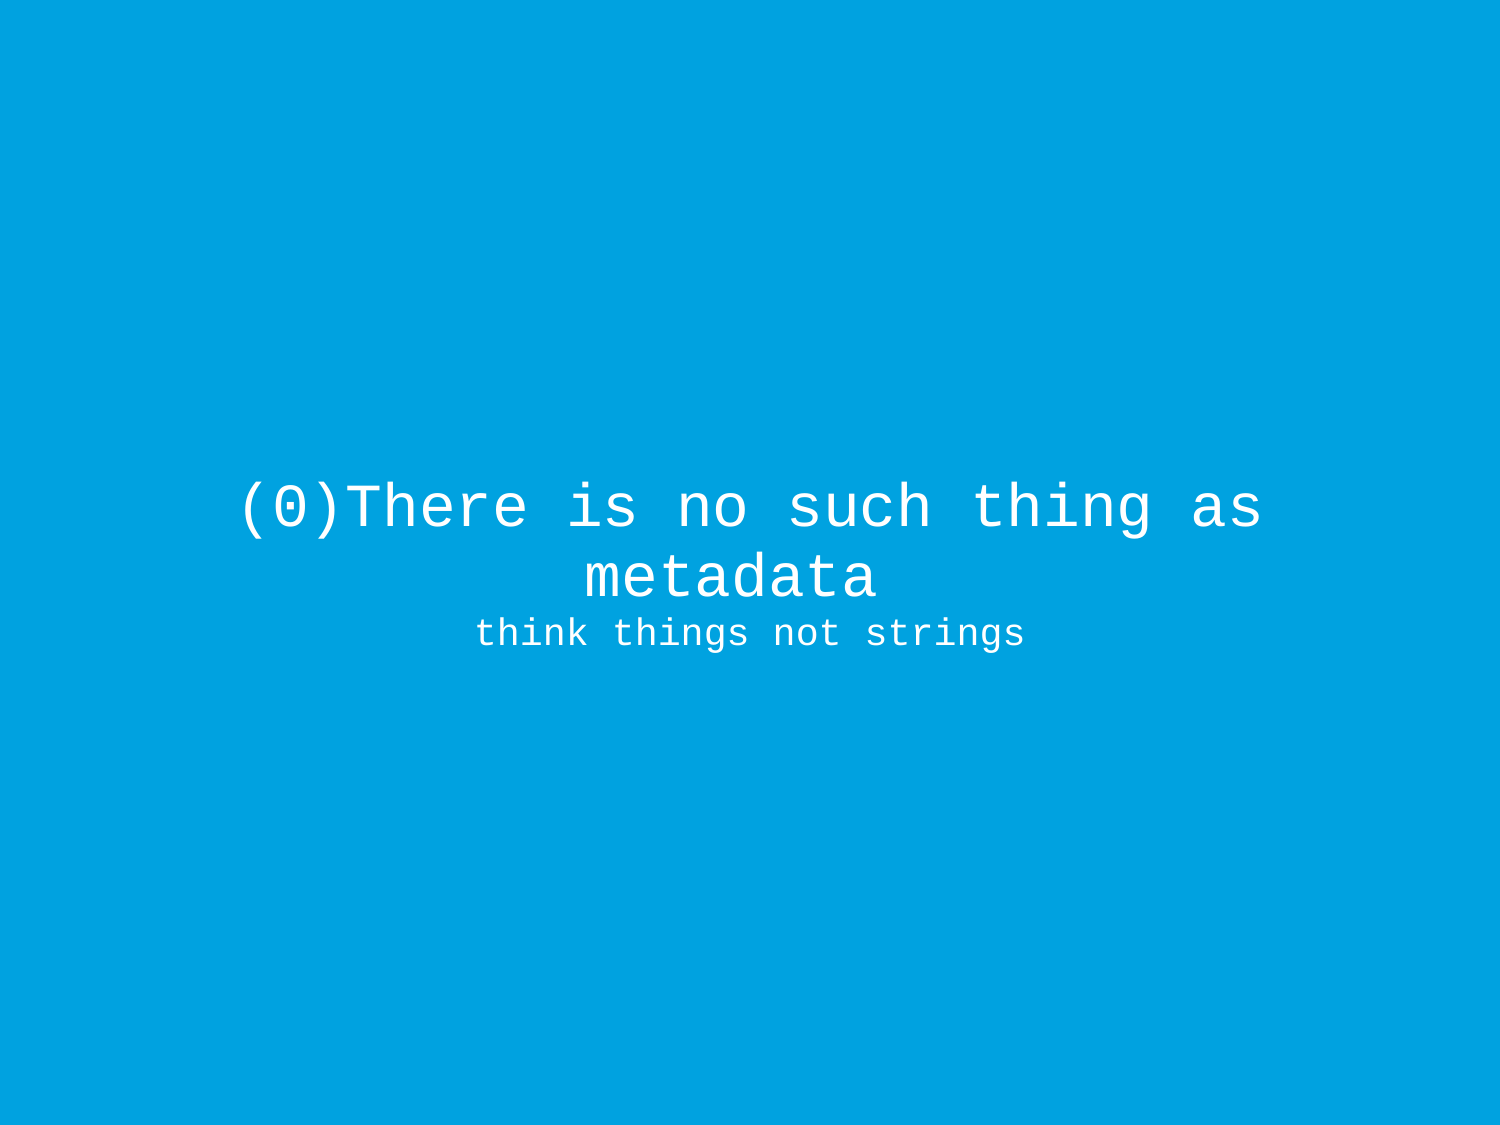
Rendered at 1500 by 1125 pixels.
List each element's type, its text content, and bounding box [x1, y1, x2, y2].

title (0)There is no such thing as metadata think things not strings [94, 469, 1406, 656]
